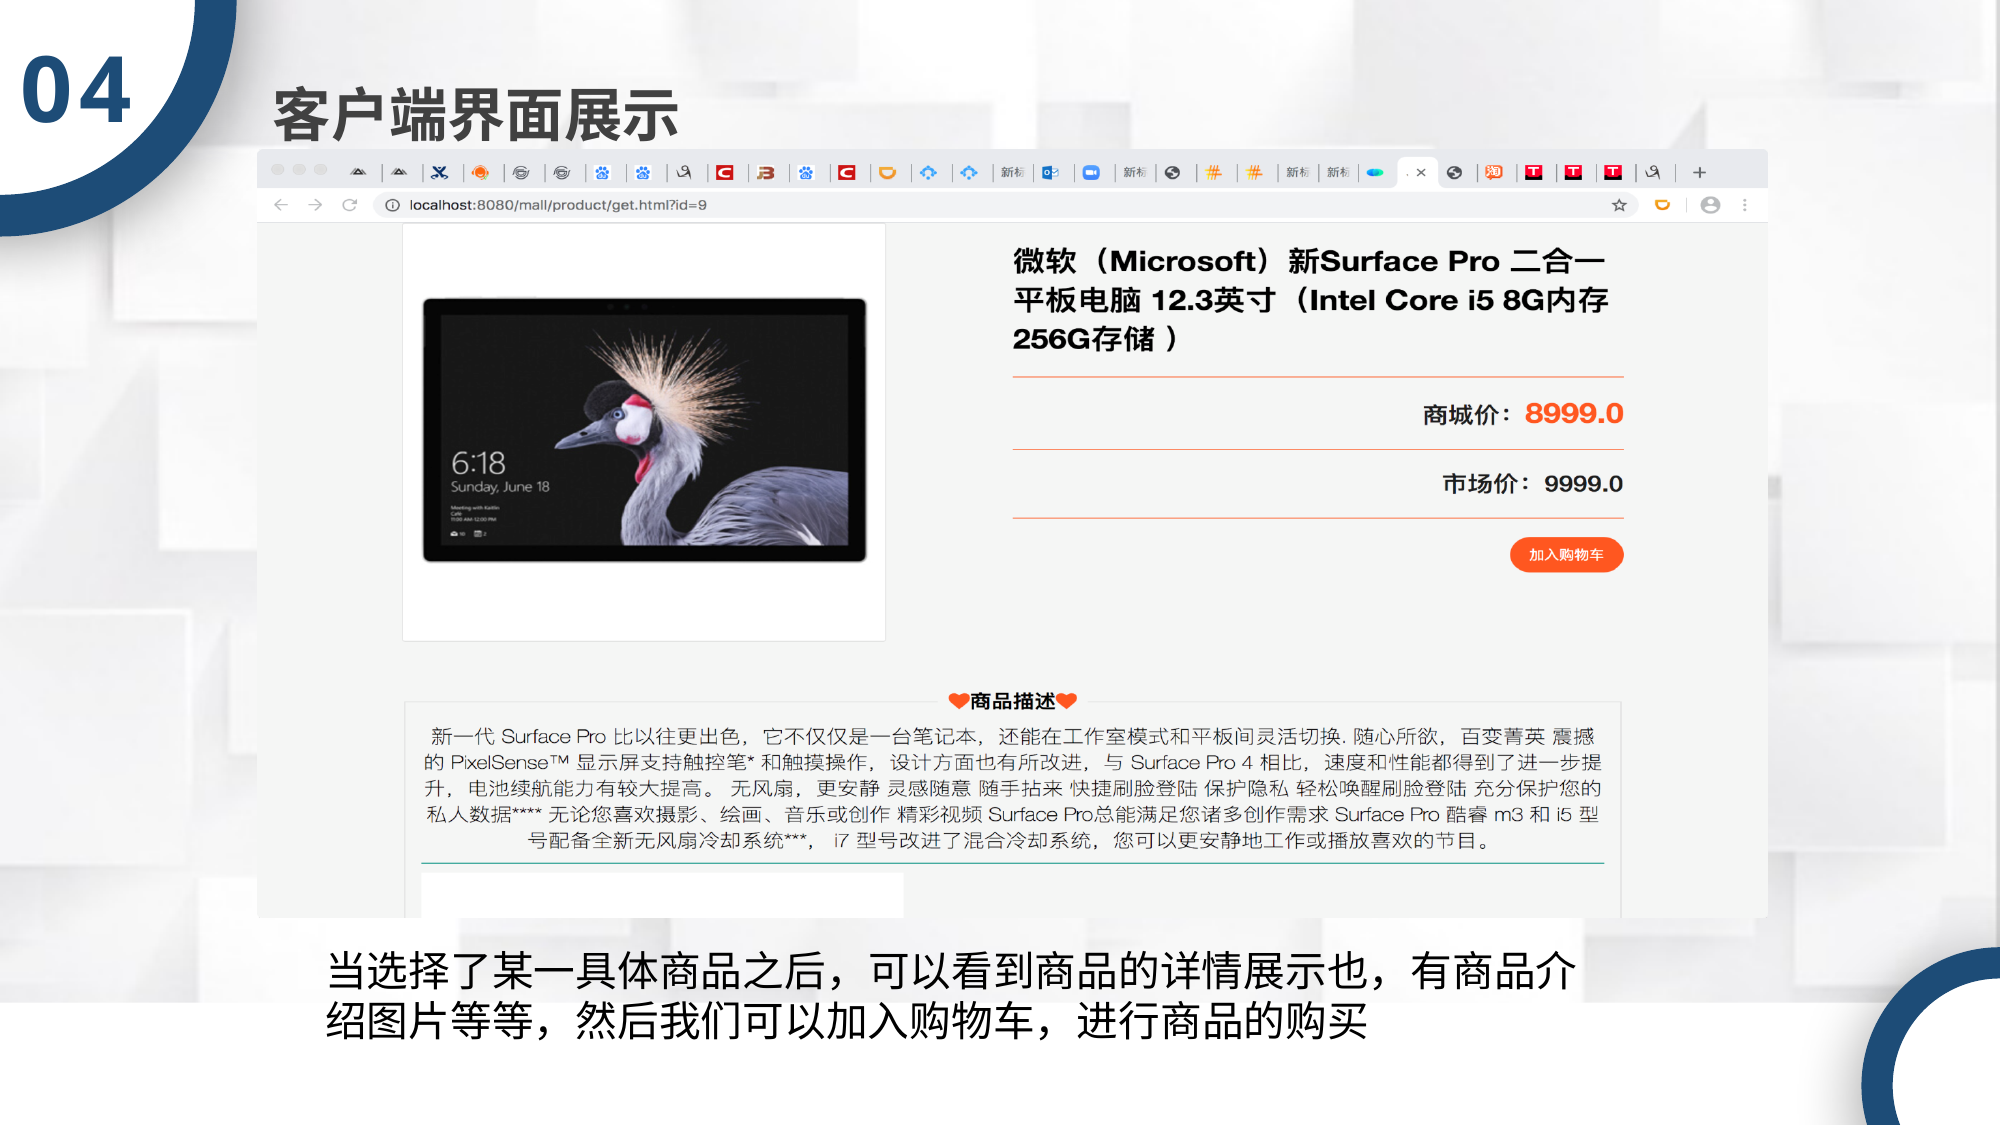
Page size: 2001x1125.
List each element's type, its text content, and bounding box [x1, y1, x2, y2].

text_box [0, 1002, 1866, 1125]
text_box [1876, 961, 2000, 1125]
text_box 04 [0, 22, 153, 148]
picture [0, 0, 2000, 1002]
text_box Introduction to Business Planning Projects [696, 144, 1243, 149]
text_box 客户端界面展示 [258, 71, 696, 149]
text_box [0, 0, 217, 217]
text_box 当选择了某一具体商品之后，可以看到商品的详情展示也，有商品介绍图片等等，然后我们可以加入购物车，进行商品的购买 [310, 937, 1613, 1052]
